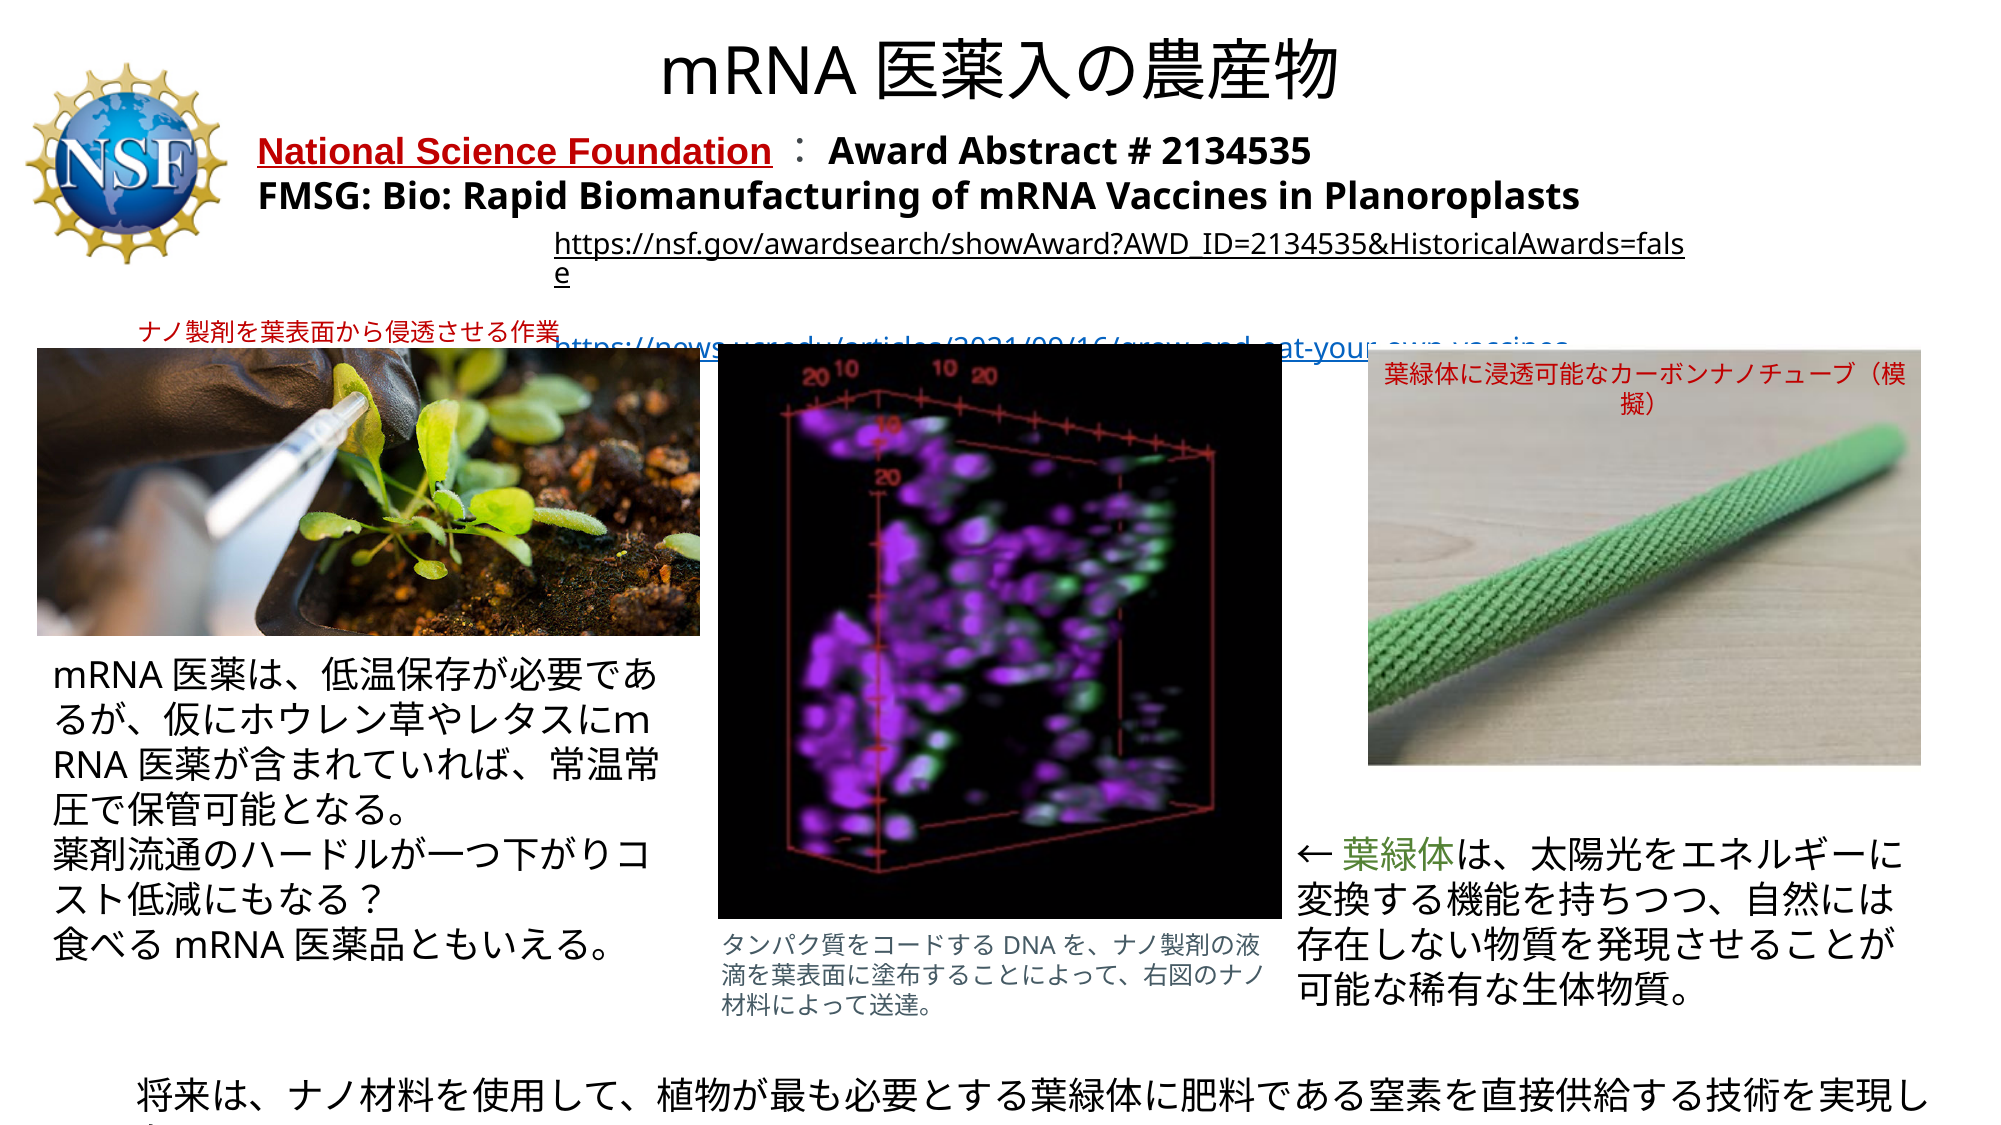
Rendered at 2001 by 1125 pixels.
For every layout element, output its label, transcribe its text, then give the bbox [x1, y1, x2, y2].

text_box ナノ製剤を葉表面から侵透させる作業 [71, 308, 627, 348]
text_box https://nsf.gov/awardsearch/showAward?AWD_ID=2134535&HistoricalAwards=false https://news.ucr.edu/articles/2021/09/16/grow-and-eat-your-own-vaccines [538, 224, 1704, 347]
picture [37, 348, 700, 636]
picture [718, 344, 1282, 919]
text_box National Science Foundation：Award Abstract # 2134535 FMSG: Bio: Rapid Biomanufacturing of mRNA Vaccines in Planoroplasts [242, 119, 2000, 224]
text_box 将来は、ナノ材料を使用して、植物が最も必要とする葉緑体に肥料である窒素を直接供給する技術を実現したい。 [121, 1064, 1957, 1125]
picture [1368, 344, 1921, 773]
text_box タンパク質をコードするDNAを、ナノ製剤の液滴を葉表面に塗布することによって、右図のナノ材料によって送達。 [707, 922, 1296, 1027]
picture [23, 59, 230, 267]
text_box mRNA医薬入の農産物 [543, 20, 1457, 116]
text_box ←葉緑体は、太陽光をエネルギーに変換する機能を持ちつつ、自然には存在しない物質を発現させることが可能な稀有な生体物質。 [1281, 823, 1921, 1019]
text_box mRNA医薬は、低温保存が必要であるが、仮にホウレン草やレタスにｍRNA医薬が含まれていれば、常温常圧で保管可能となる。 薬剤流通のハードルが一つ下がりコスト低減にもなる？ 食べるmRNA医薬品ともいえる。 [37, 643, 700, 973]
